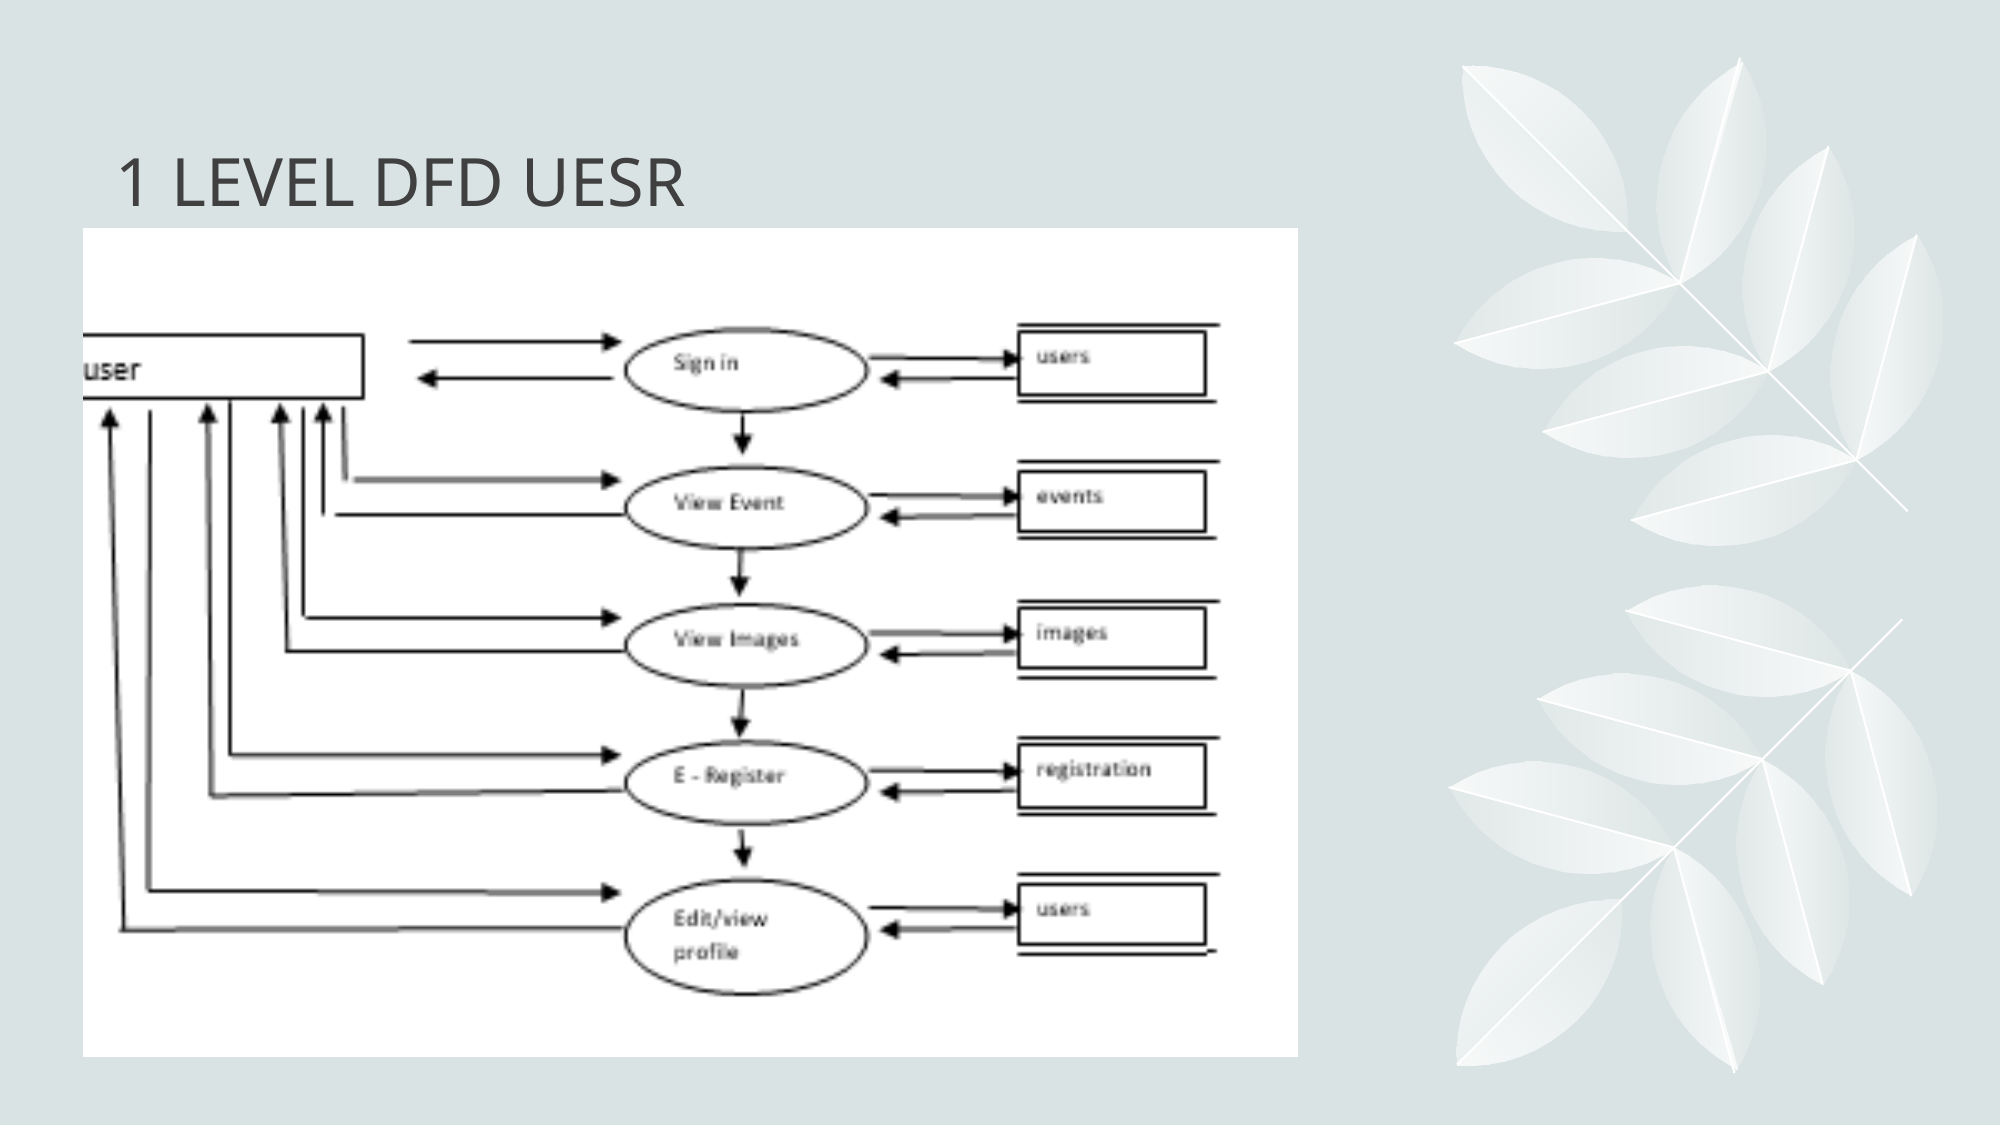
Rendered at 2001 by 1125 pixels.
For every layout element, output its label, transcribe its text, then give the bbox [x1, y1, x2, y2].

picture [83, 228, 1298, 1057]
text_box 1 level dfd uesr [100, 157, 1160, 228]
